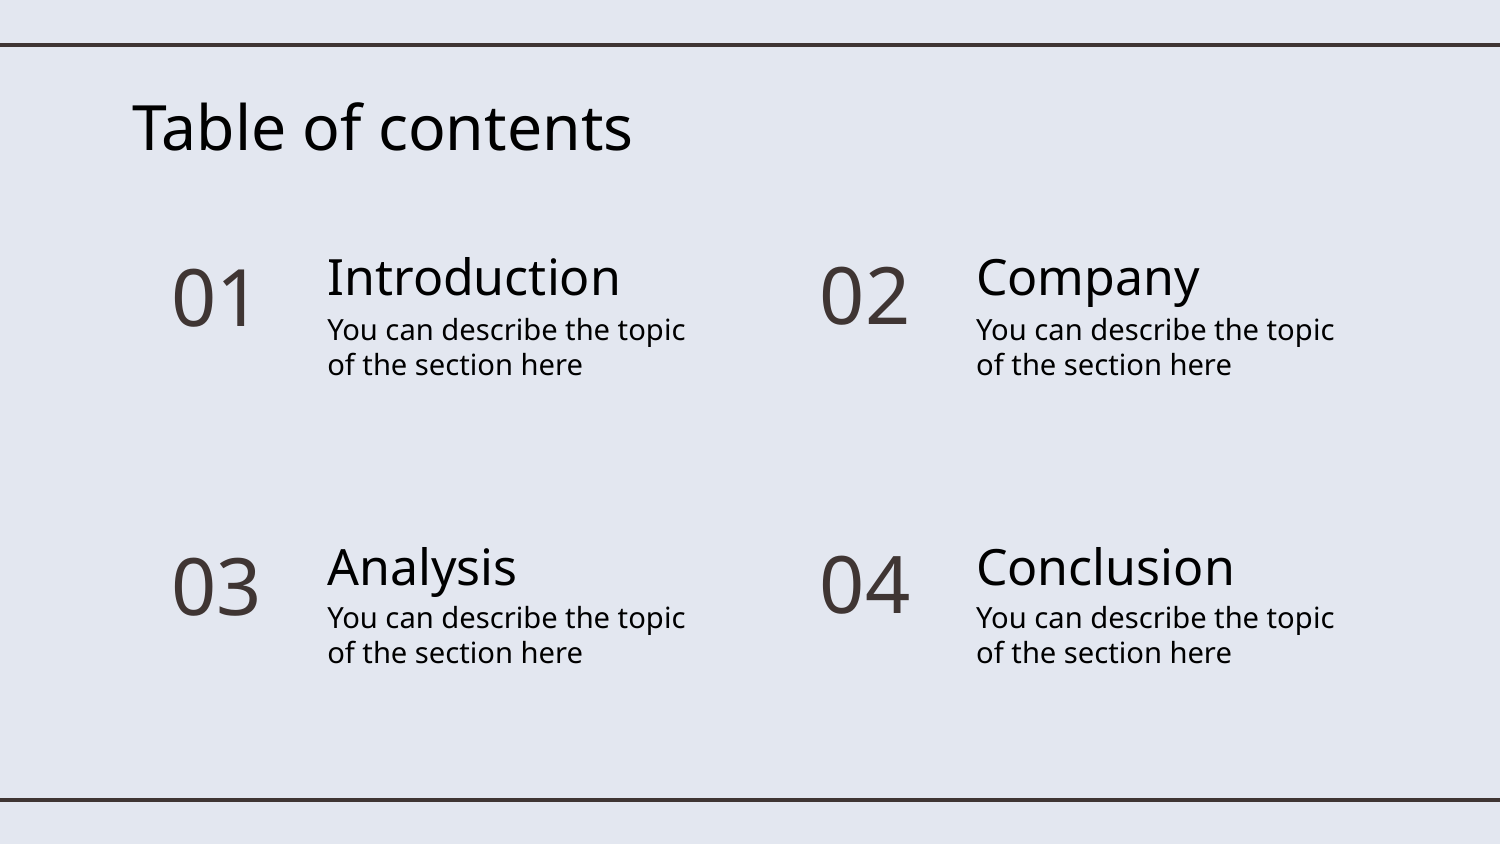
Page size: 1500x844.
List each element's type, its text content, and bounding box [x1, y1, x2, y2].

title 01 [130, 232, 302, 343]
subtitle Company [961, 230, 1369, 296]
title 02 [779, 230, 951, 340]
subtitle You can describe the topic of the section here [312, 296, 721, 398]
title 04 [779, 518, 951, 629]
subtitle Introduction [312, 230, 721, 296]
subtitle Conclusion [961, 520, 1369, 584]
subtitle You can describe the topic of the section here [312, 584, 721, 687]
title Table of contents [116, 72, 705, 167]
subtitle Analysis [312, 520, 721, 584]
title 03 [130, 521, 302, 631]
subtitle You can describe the topic of the section here [961, 296, 1369, 398]
subtitle You can describe the topic of the section here [961, 584, 1369, 687]
